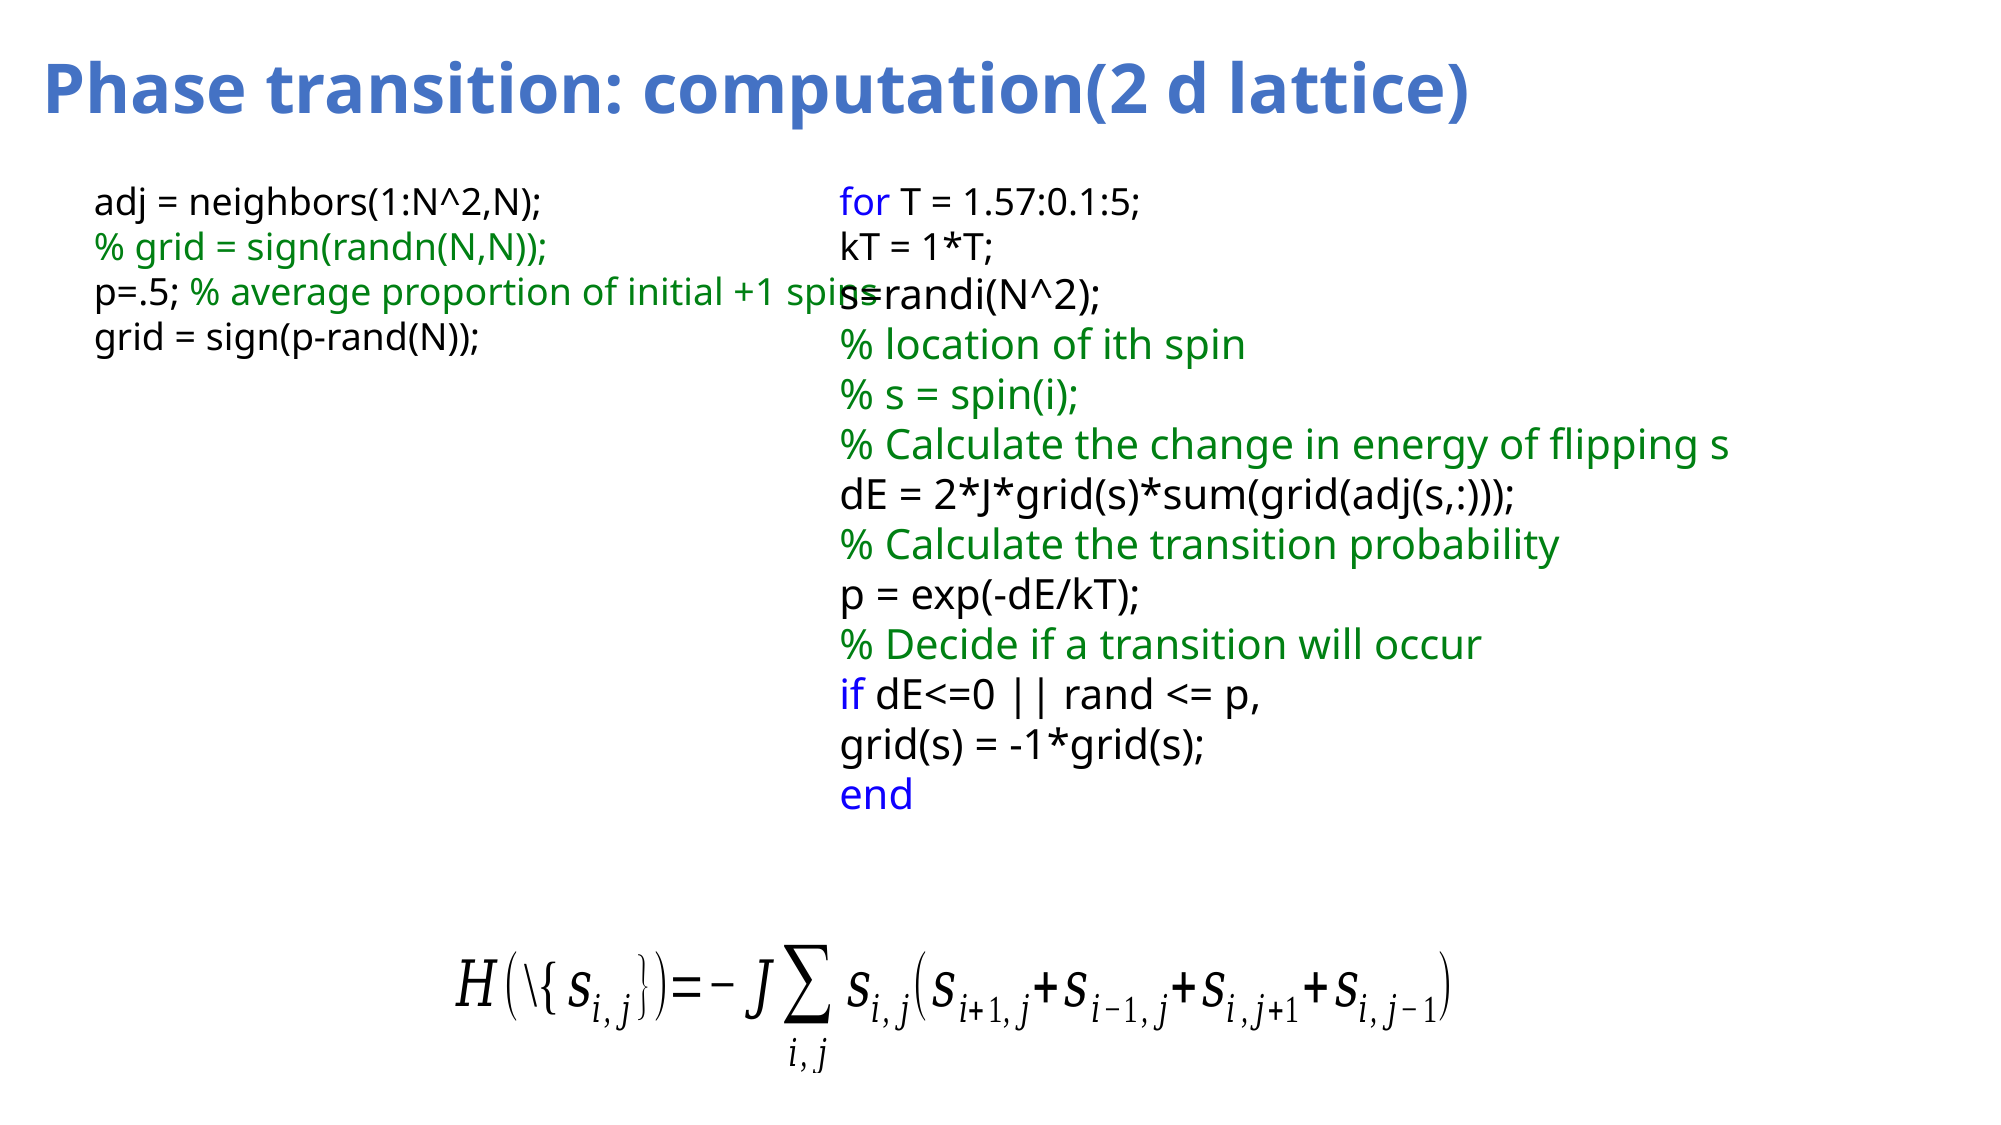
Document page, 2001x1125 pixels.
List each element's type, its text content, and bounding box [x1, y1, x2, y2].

text_box for T = 1.57:0.1:5; kT = 1*T; s=randi(N^2); % location of ith spin % s = spin(i); % Calculate the change in energy of flipping s dE = 2*J*grid(s)*sum(grid(adj(s,:))); % Calculate the transition probability p = exp(-dE/kT); % Decide if a transition will occur if dE<=0 || rand <= p, grid(s) = -1*grid(s); end [824, 170, 1825, 826]
text_box adj = neighbors(1:N^2,N); % grid = sign(randn(N,N)); p=.5; % average proportion of initial +1 spins grid = sign(p-rand(N)); [78, 170, 824, 365]
text_box Phase transition: computation(2 d lattice) [27, 43, 1909, 139]
